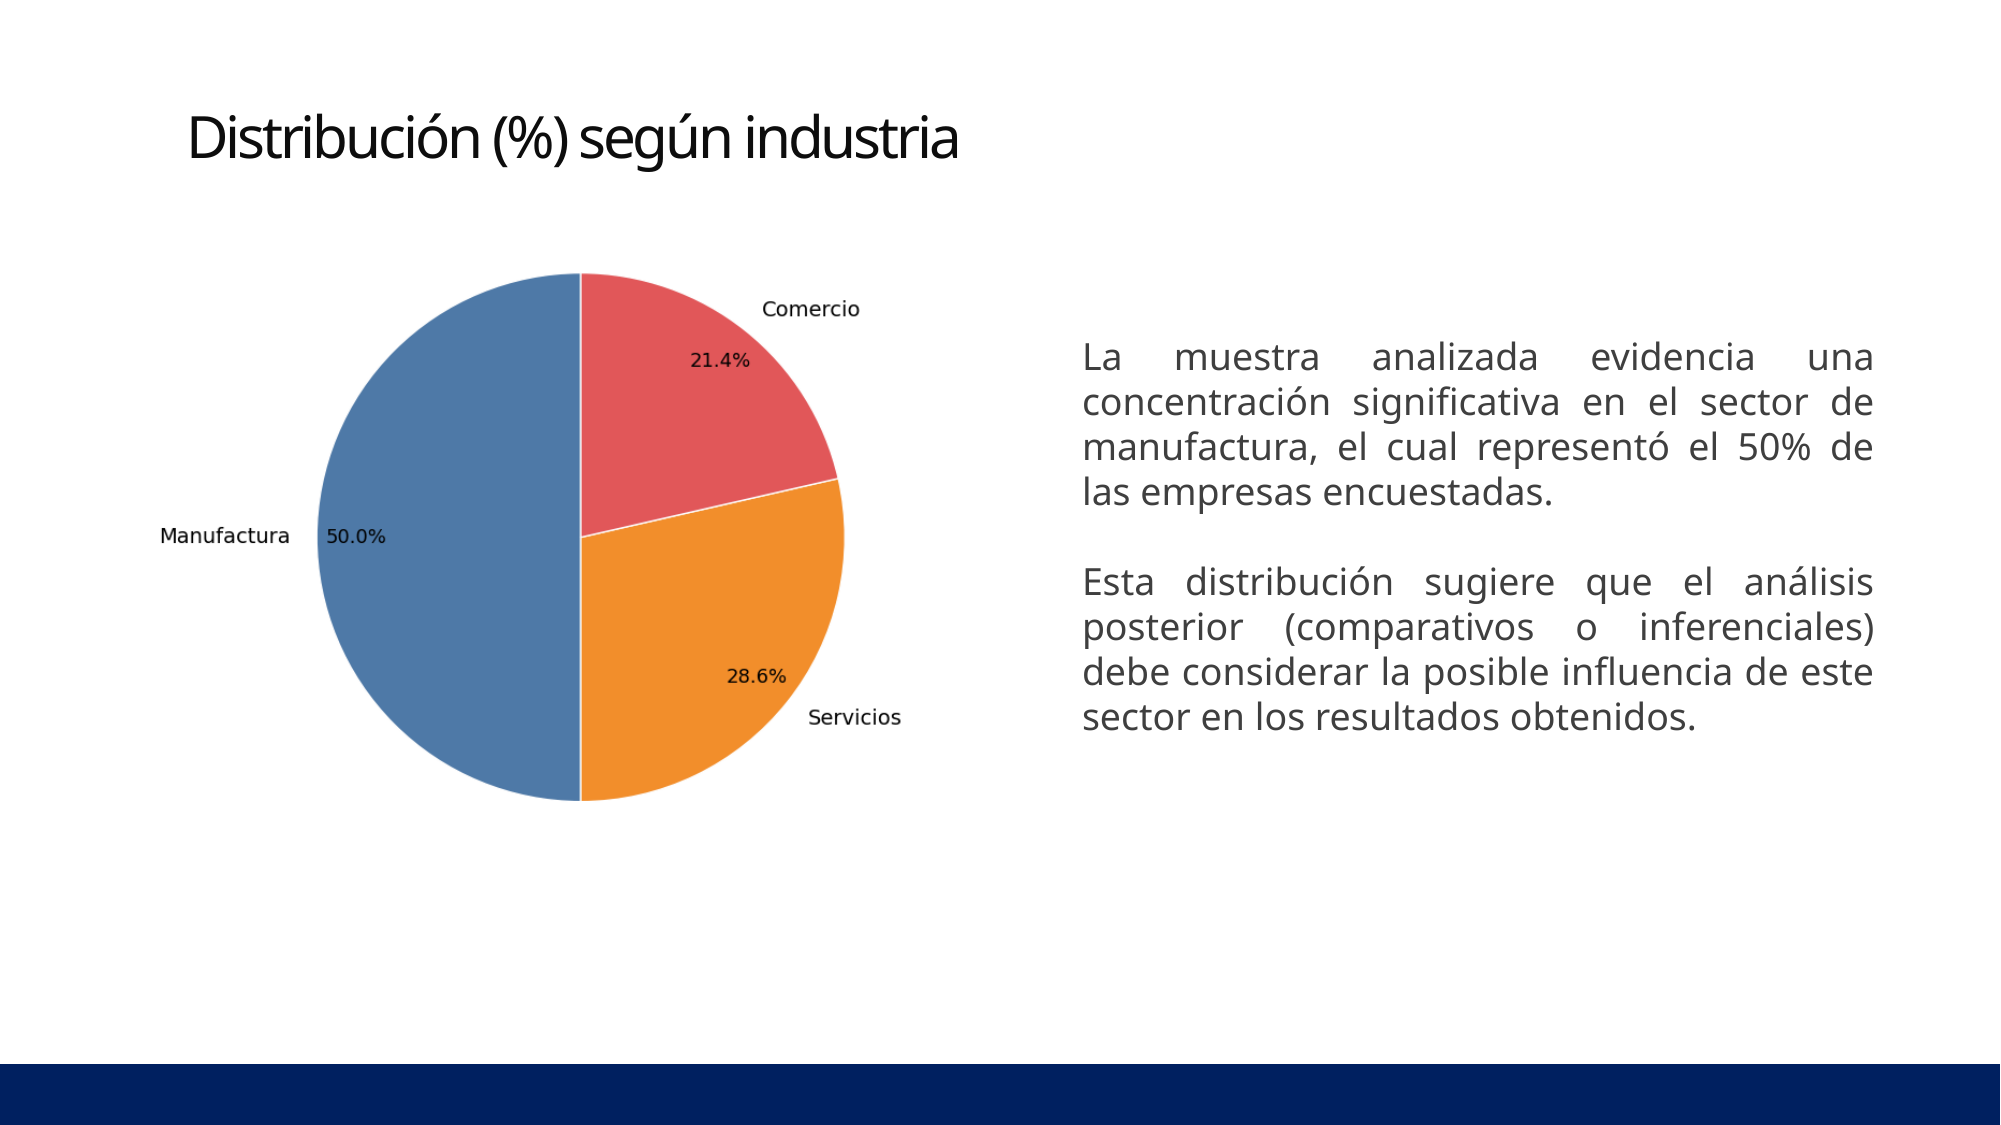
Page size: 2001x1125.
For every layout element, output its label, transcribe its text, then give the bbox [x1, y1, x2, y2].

picture [157, 266, 917, 809]
title Distribución (%) según industria [150, 76, 1062, 203]
text_box [0, 1064, 2000, 1125]
text_box La muestra analizada evidencia una concentración significativa en el sector de manufactura, el cual representó el 50% de las empresas encuestadas. Esta distribución sugiere que el análisis posterior (comparativos o inferenciales) debe considerar la posible influencia de este sector en los resultados obtenidos. [1067, 325, 1890, 836]
